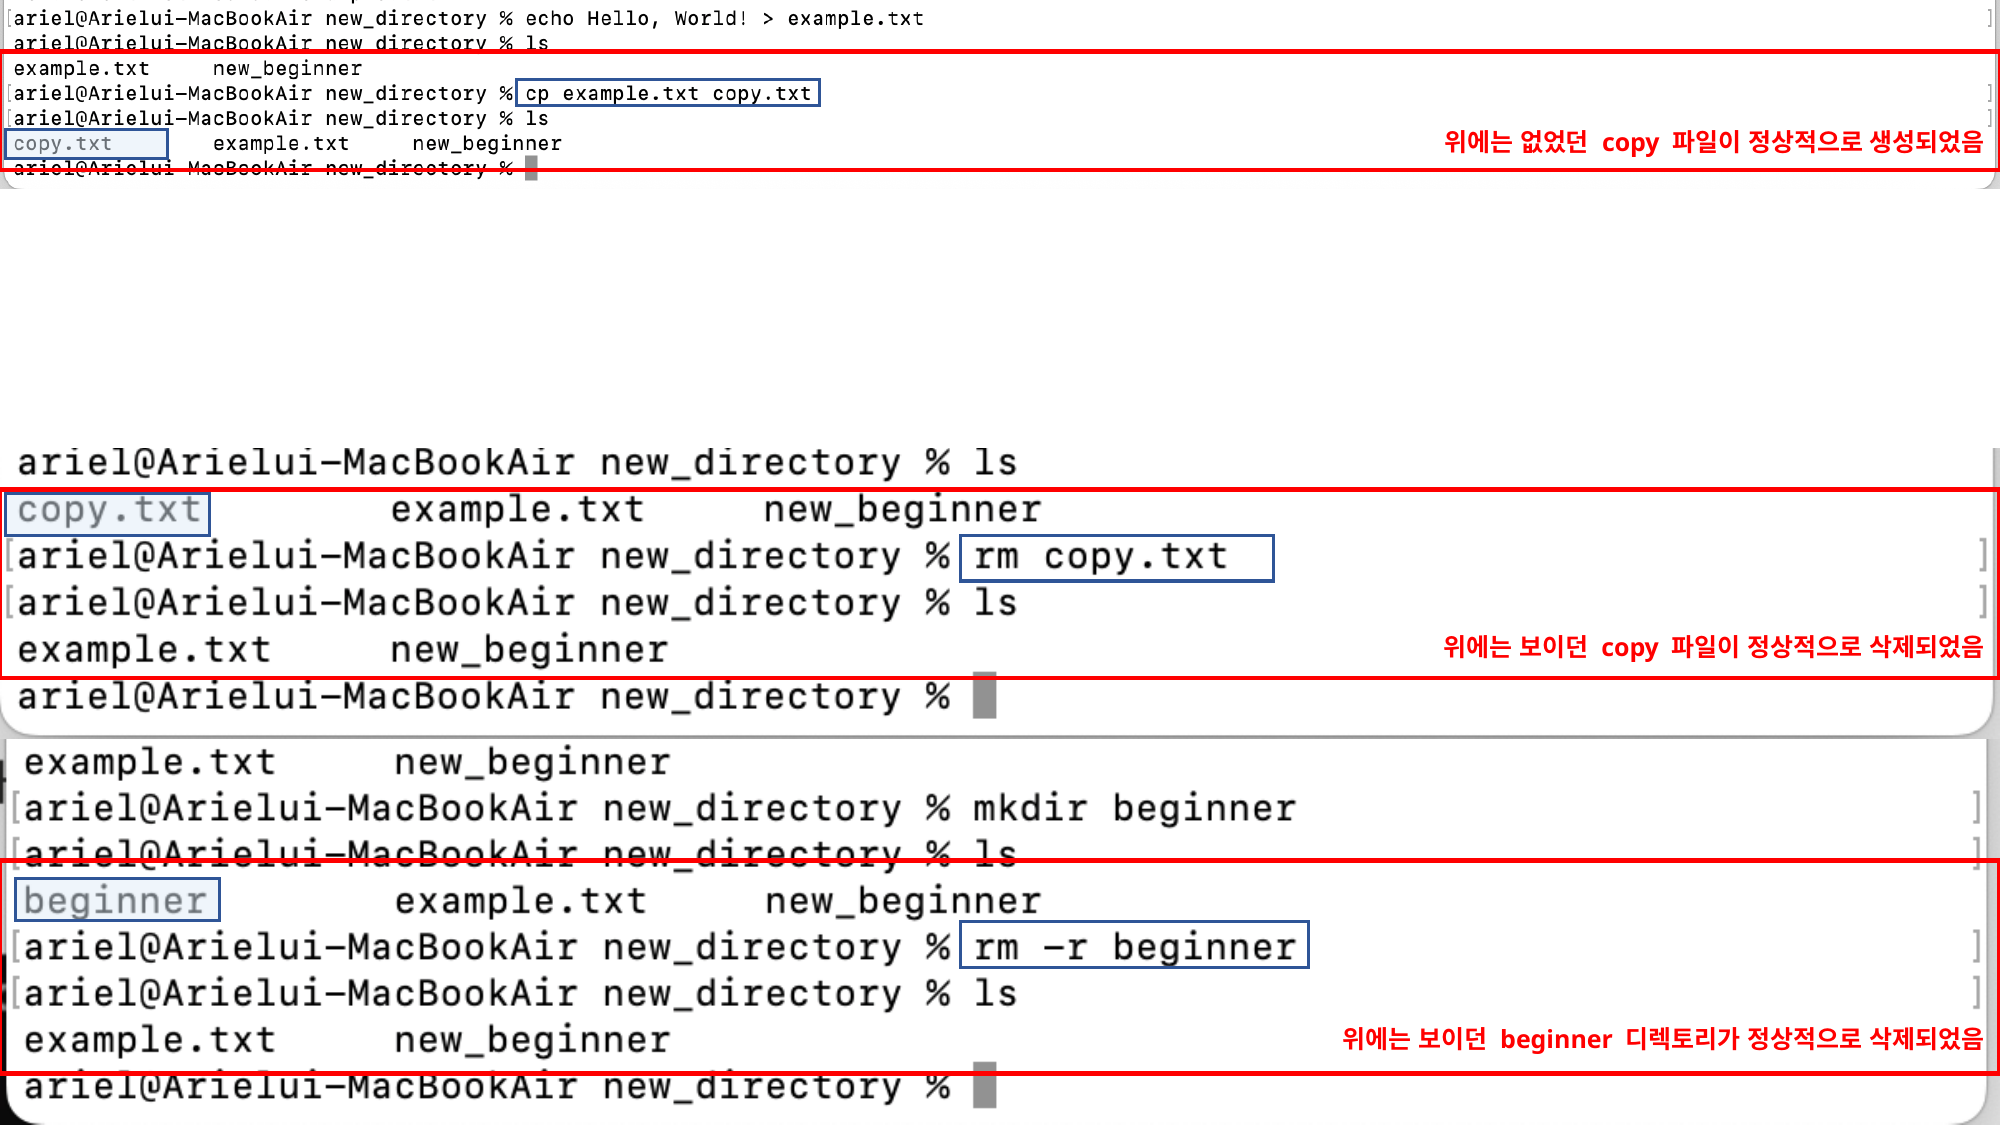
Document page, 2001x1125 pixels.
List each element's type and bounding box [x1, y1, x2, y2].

text_box [0, 448, 2000, 1125]
text_box [0, 0, 2000, 189]
